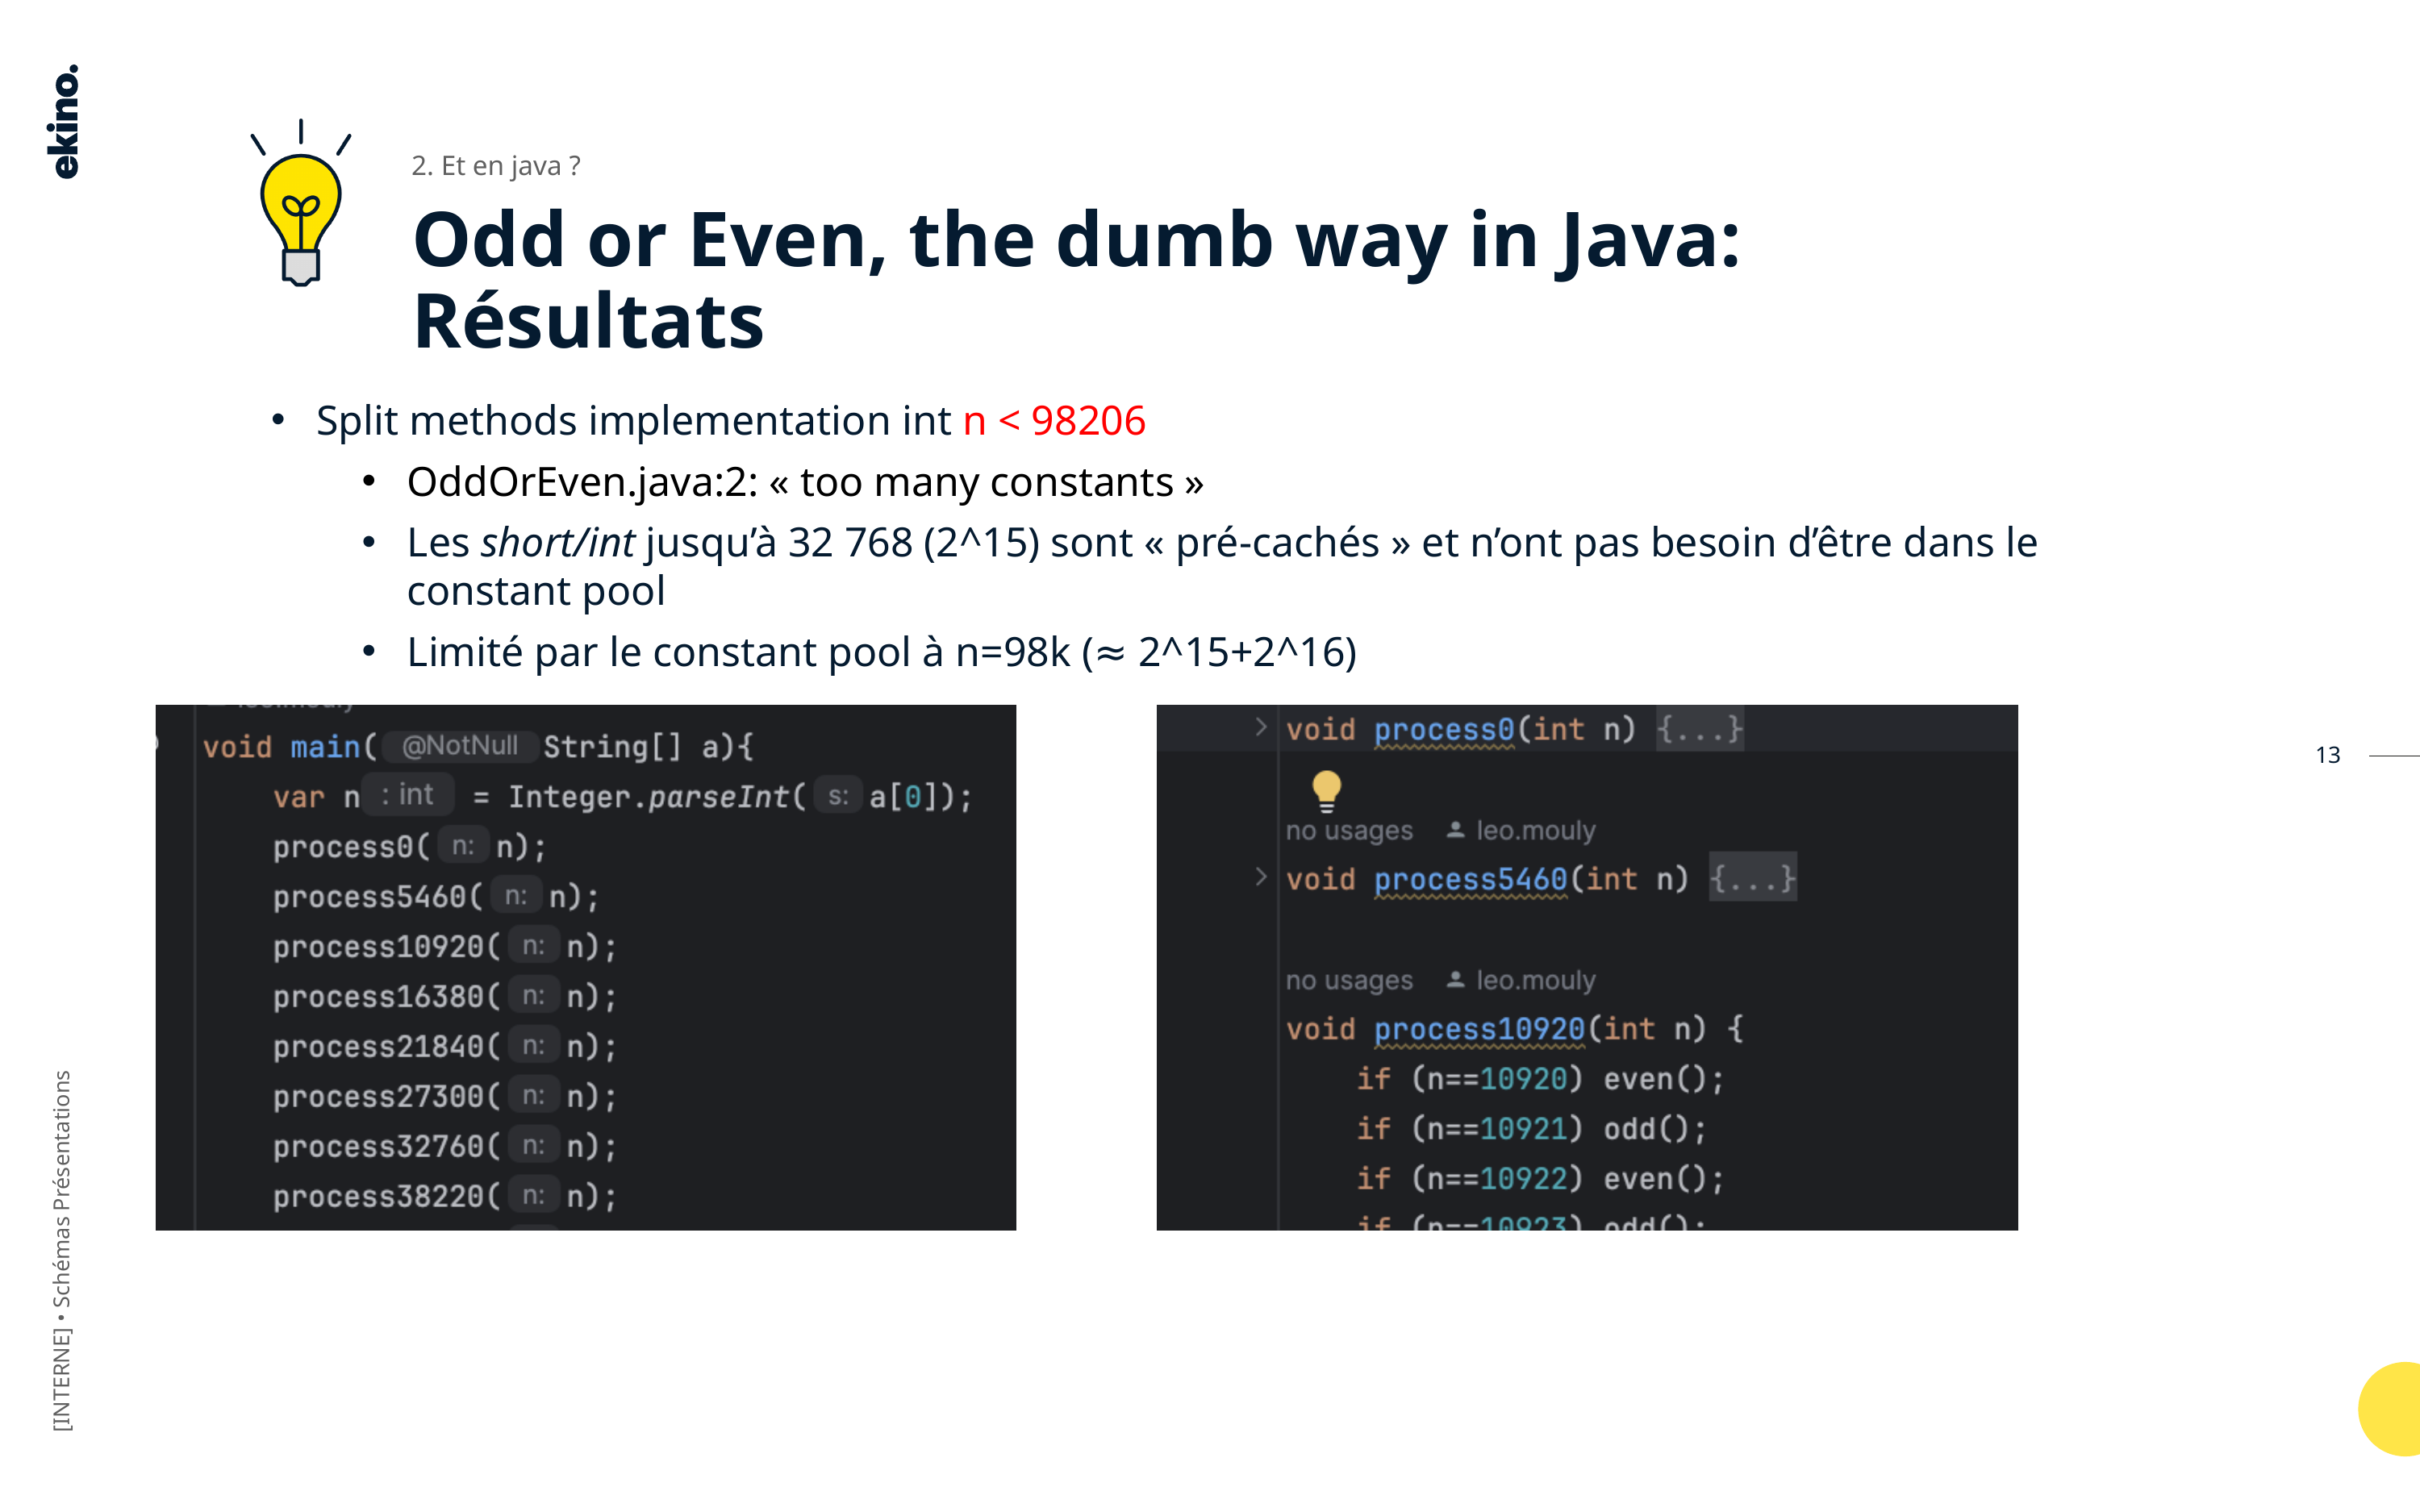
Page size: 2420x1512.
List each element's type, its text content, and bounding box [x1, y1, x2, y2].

footer [INTERNE] • Schémas Présentations [22, 796, 102, 1445]
picture [1157, 705, 2018, 1231]
slide_number 13 [2279, 715, 2354, 797]
picture [250, 118, 352, 287]
list 2. Et en java ? [411, 149, 761, 179]
picture [156, 705, 1016, 1231]
text_box [270, 364, 2109, 1431]
text_box Odd or Even, the dumb way in Java: Résultats [411, 195, 1938, 366]
